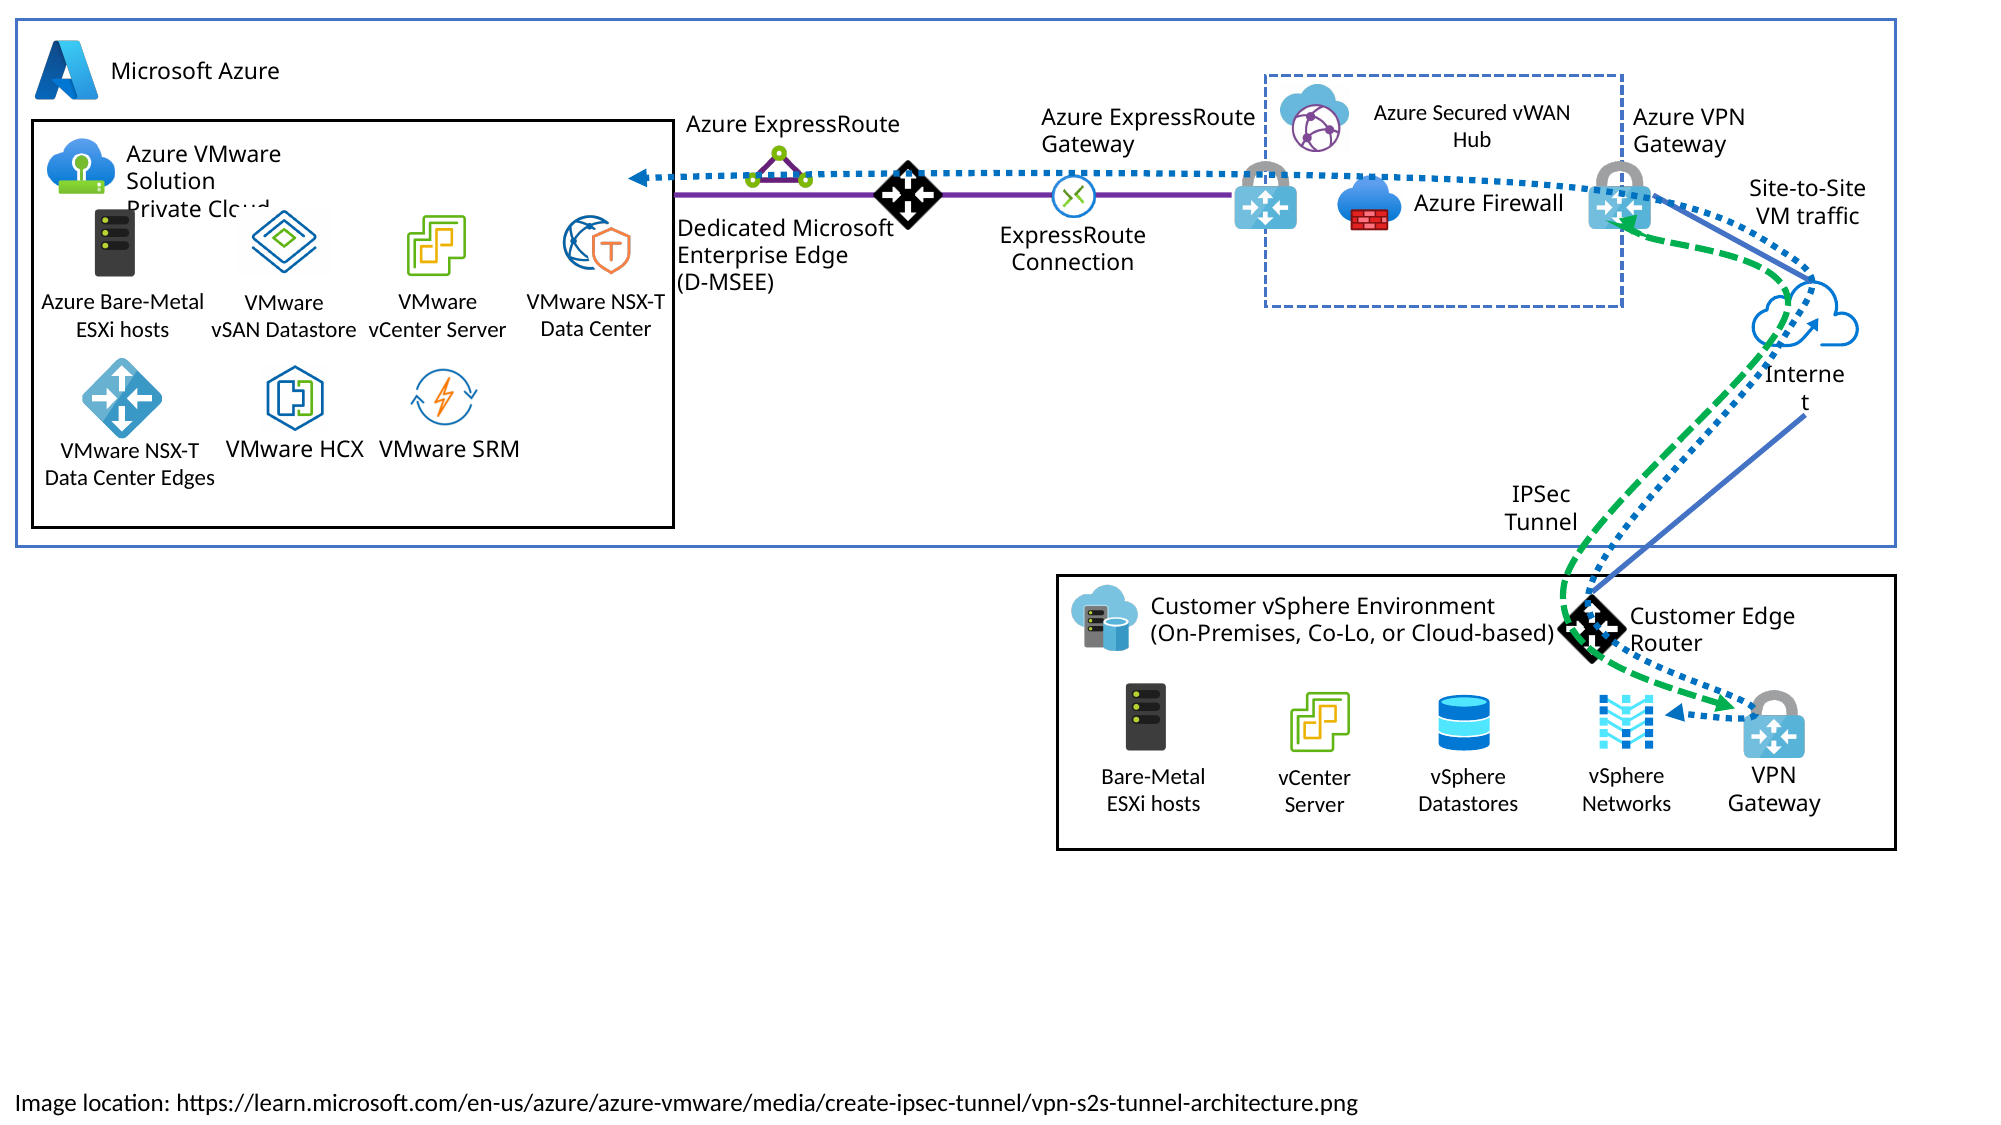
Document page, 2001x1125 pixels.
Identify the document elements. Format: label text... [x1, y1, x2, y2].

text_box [16, 19, 1896, 850]
text_box Image location: https://learn.microsoft.com/en-us/azure/azure-vmware/media/create-ipsec-tunnel/vpn-s2s-tunnel-architecture.png [0, 1079, 1722, 1125]
